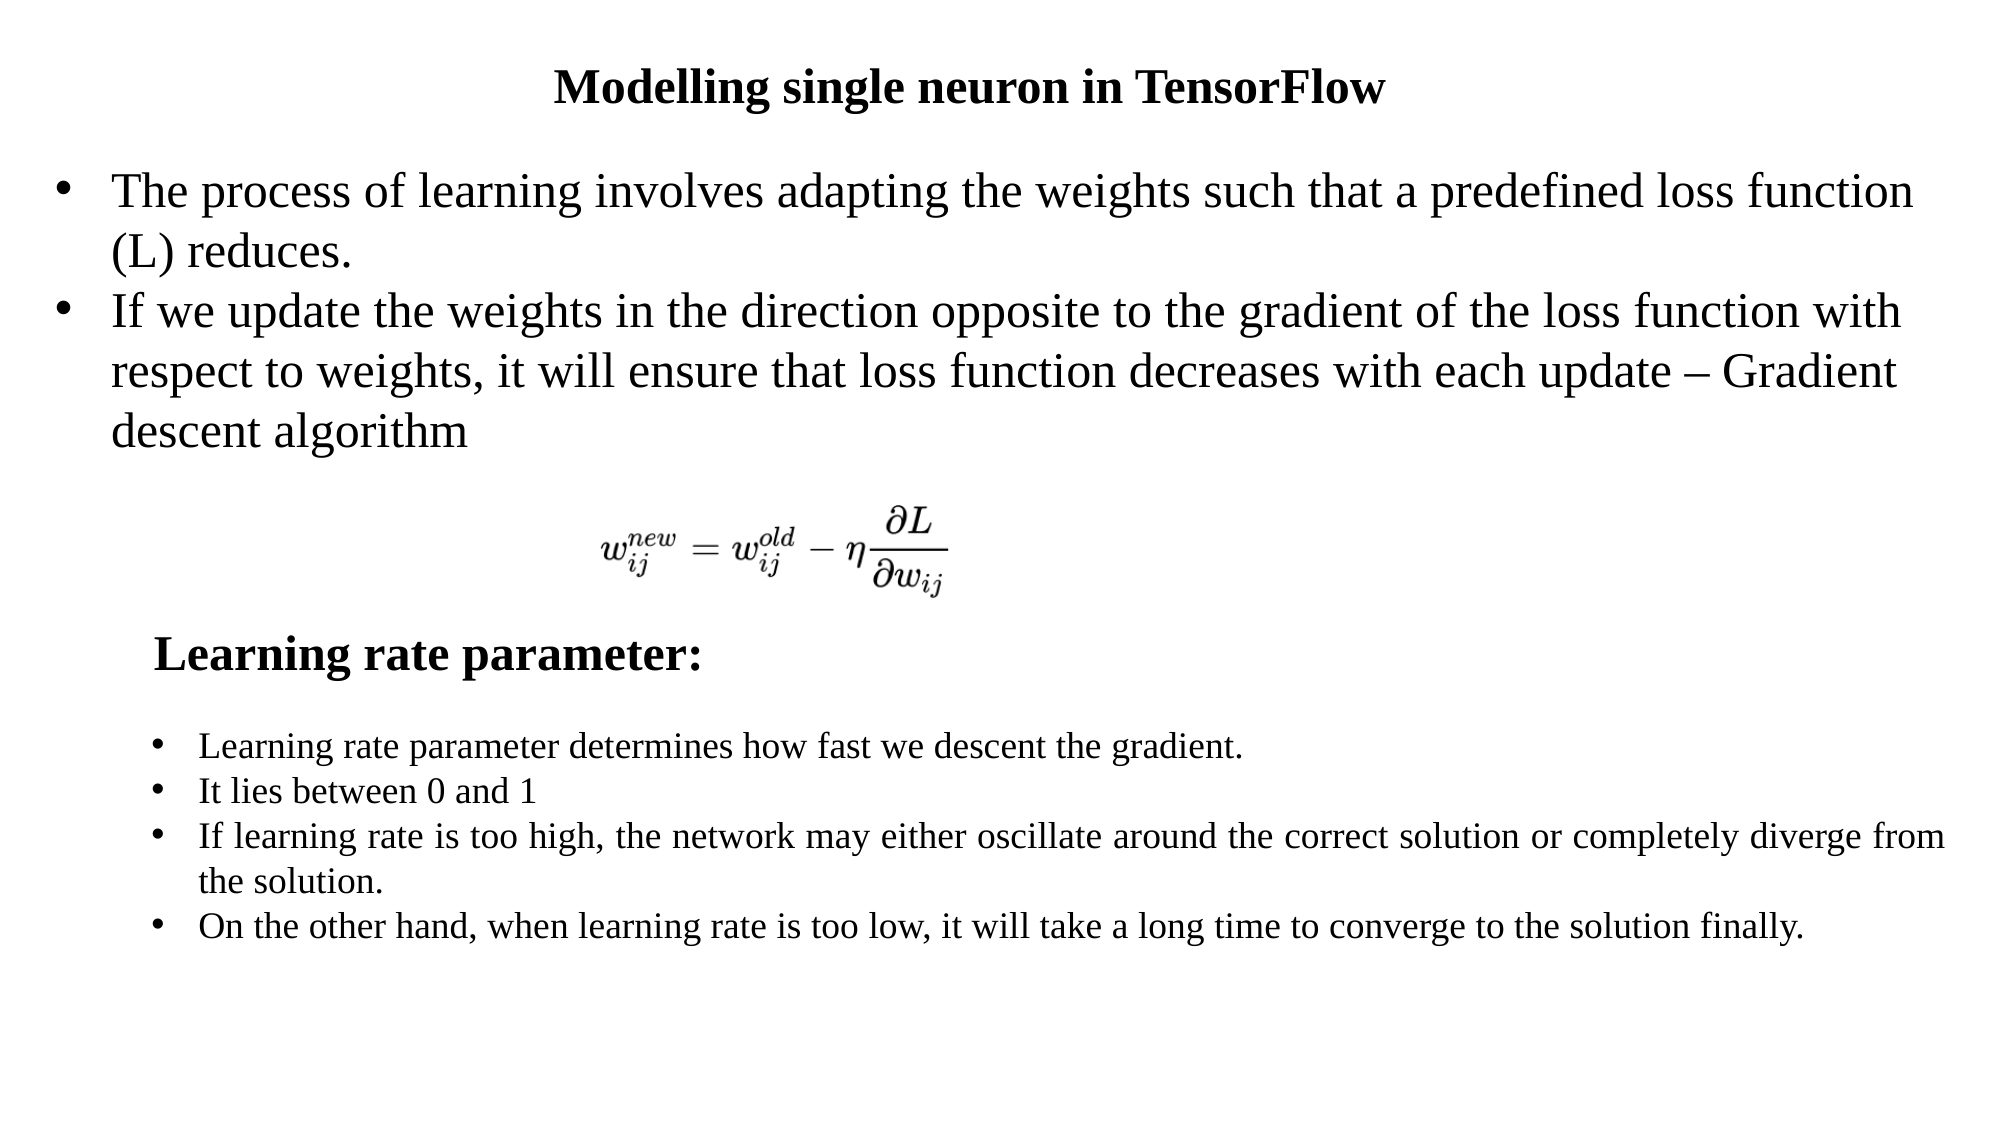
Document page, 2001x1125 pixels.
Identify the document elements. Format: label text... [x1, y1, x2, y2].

text_box Modelling single neuron in TensorFlow [39, 46, 1900, 122]
picture [553, 481, 1020, 644]
text_box Learning rate parameter determines how fast we descent the gradient. It lies between 0 and 1 If learning rate is too high, the network may either oscillate around the correct solution or completely diverge from the solution. On the other hand, when learning rate is too low, it will take a long time to converge to the solution finally. [136, 713, 1964, 998]
text_box The process of learning involves adapting the weights such that a predefined loss function (L) reduces. If we update the weights in the direction opposite to the gradient of the loss function with respect to weights, it will ensure that loss function decreases with each update – Gradient descent algorithm [39, 149, 2000, 465]
text_box Learning rate parameter: [139, 613, 720, 688]
